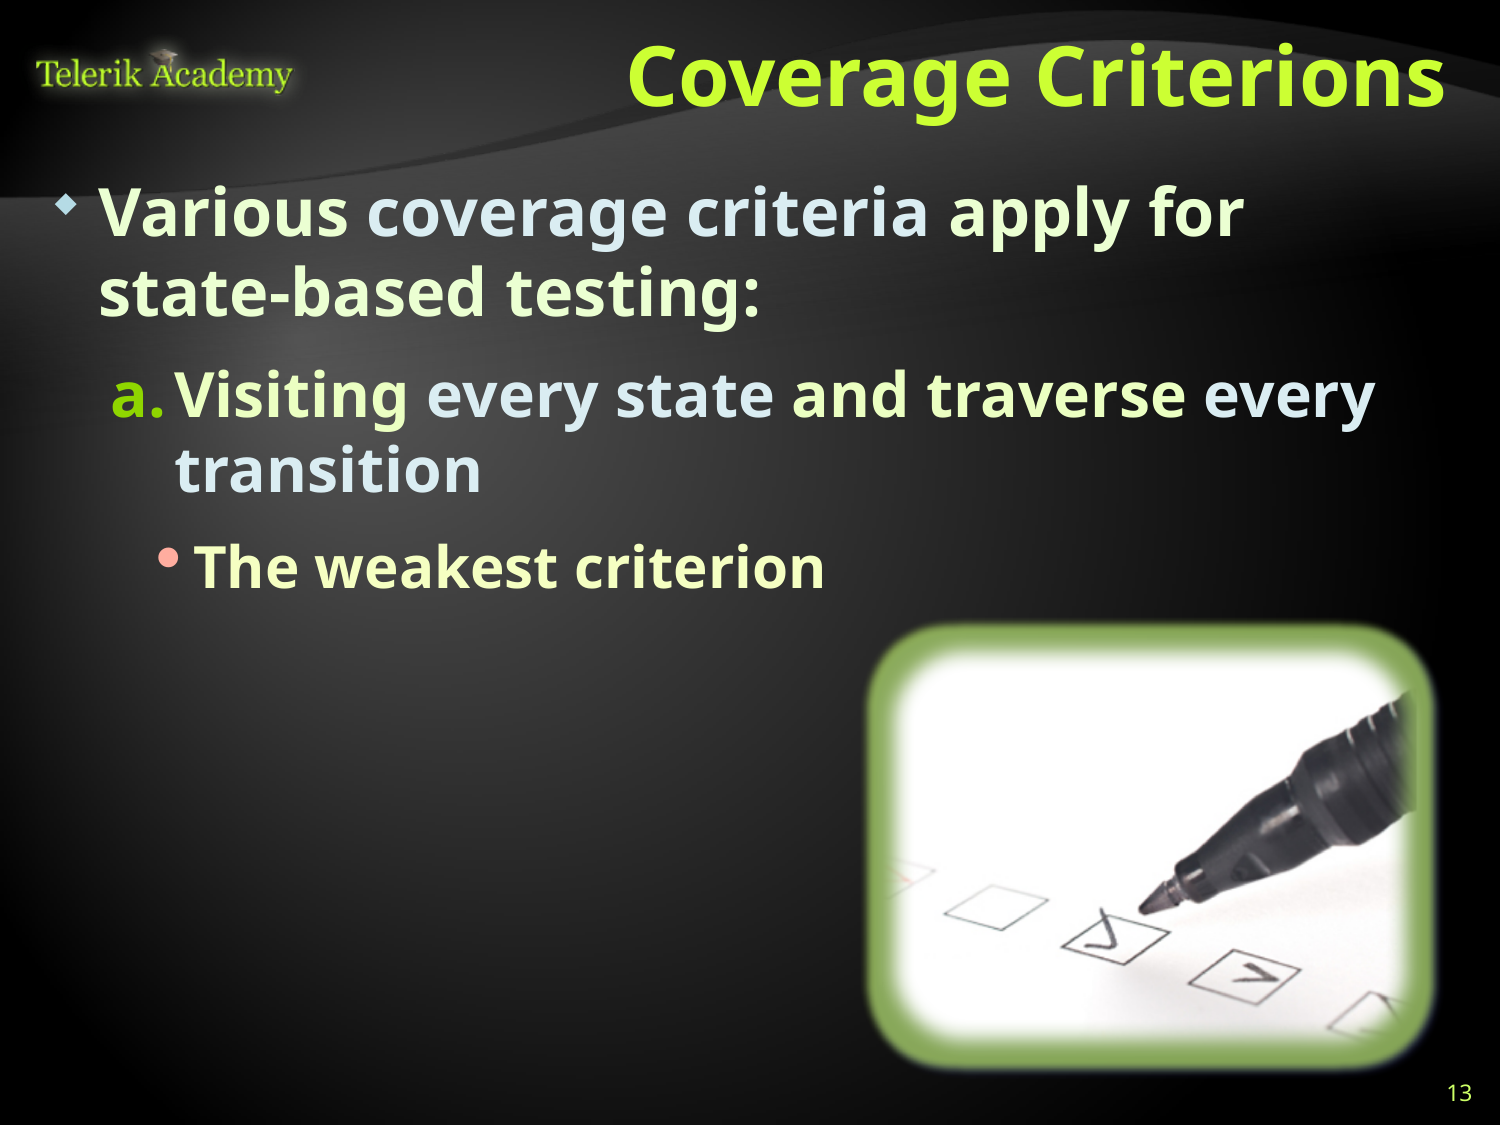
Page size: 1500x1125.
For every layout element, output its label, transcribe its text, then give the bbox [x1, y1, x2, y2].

list Various coverage criteria apply for state-based testing: Visiting every state and traverse every transition The weakest criterion [37, 162, 1463, 1088]
picture [0, 0, 1500, 1125]
slide_number 13 [1412, 1074, 1488, 1113]
title Coverage Criterions [300, 12, 1463, 150]
